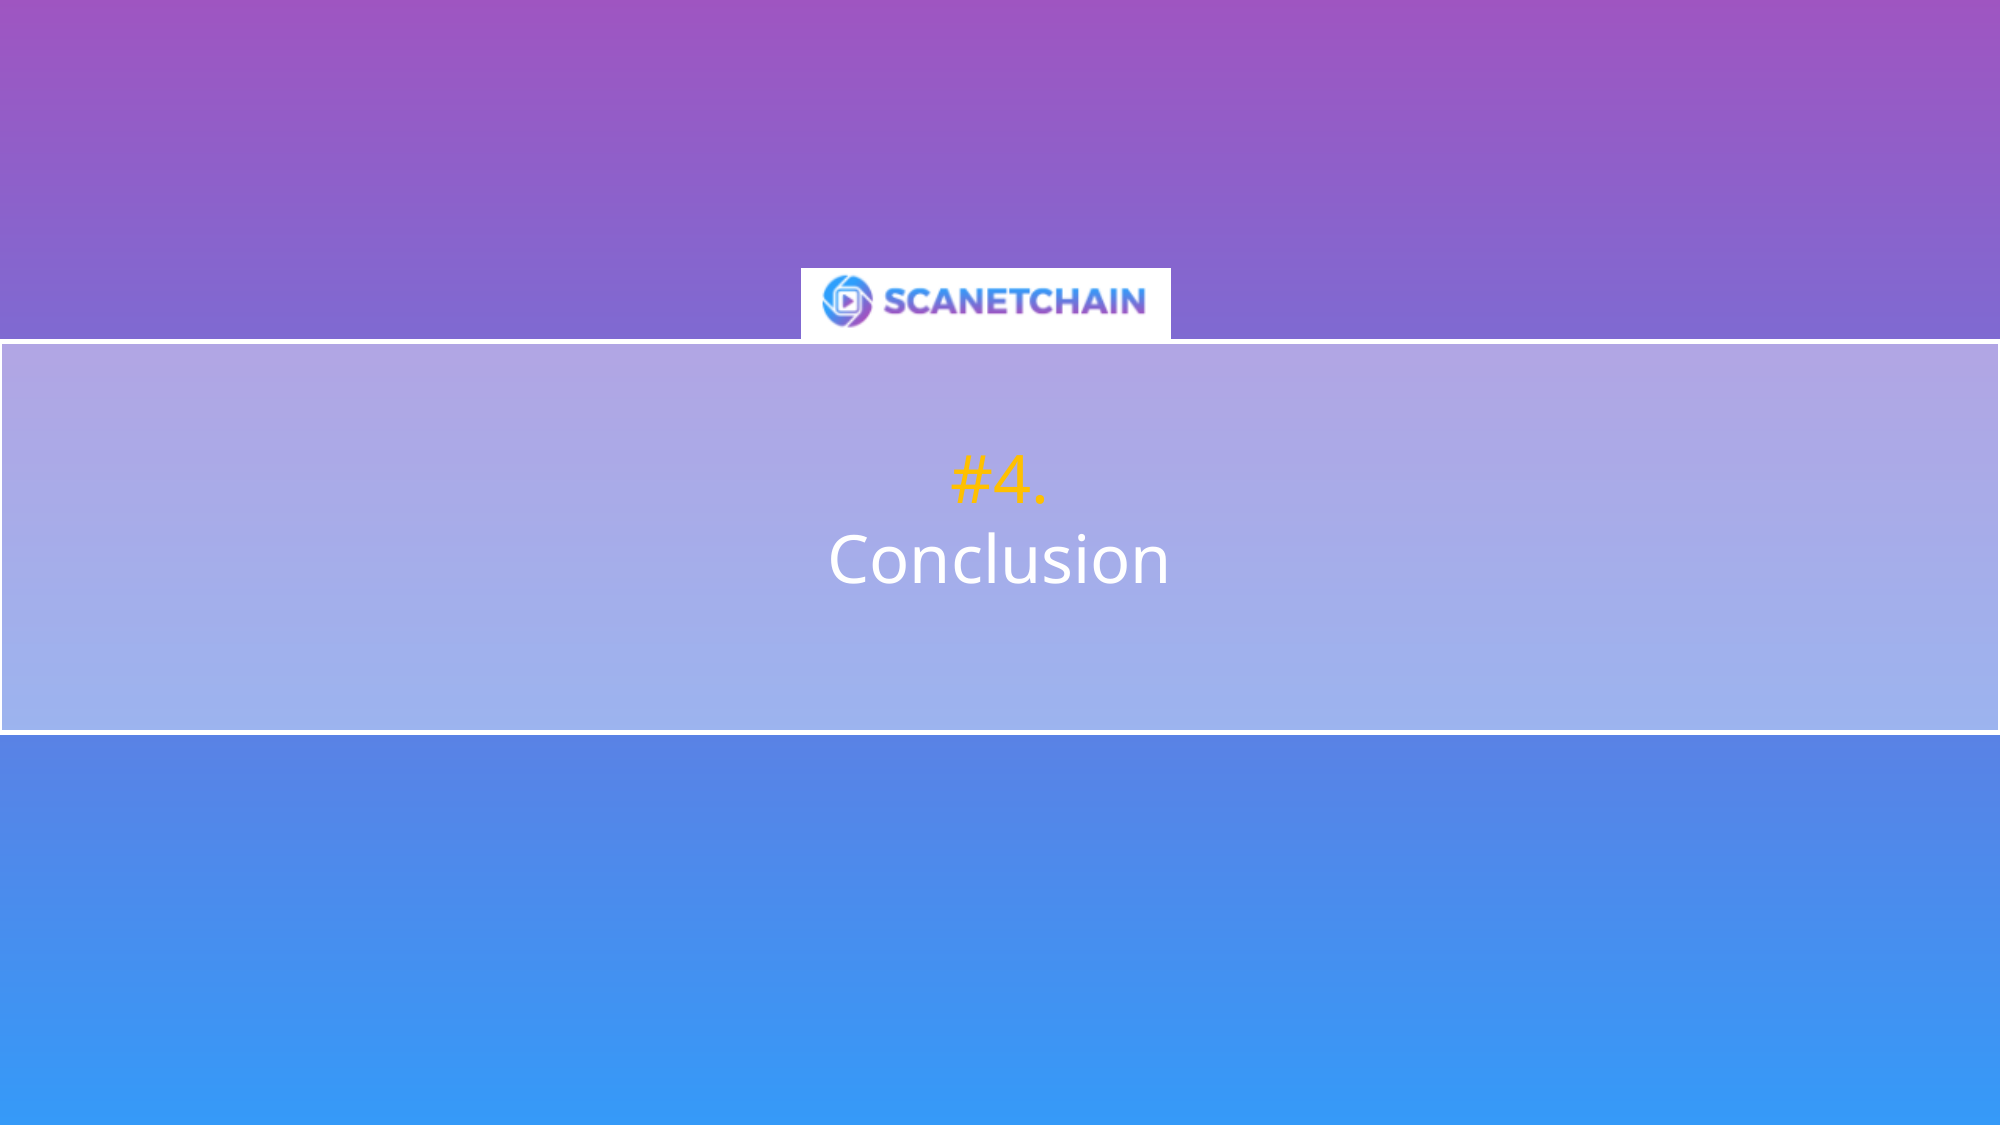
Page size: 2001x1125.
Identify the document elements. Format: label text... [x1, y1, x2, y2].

text_box [0, 341, 2000, 734]
text_box #4. Conclusion [636, 429, 1364, 605]
picture [801, 268, 1171, 342]
